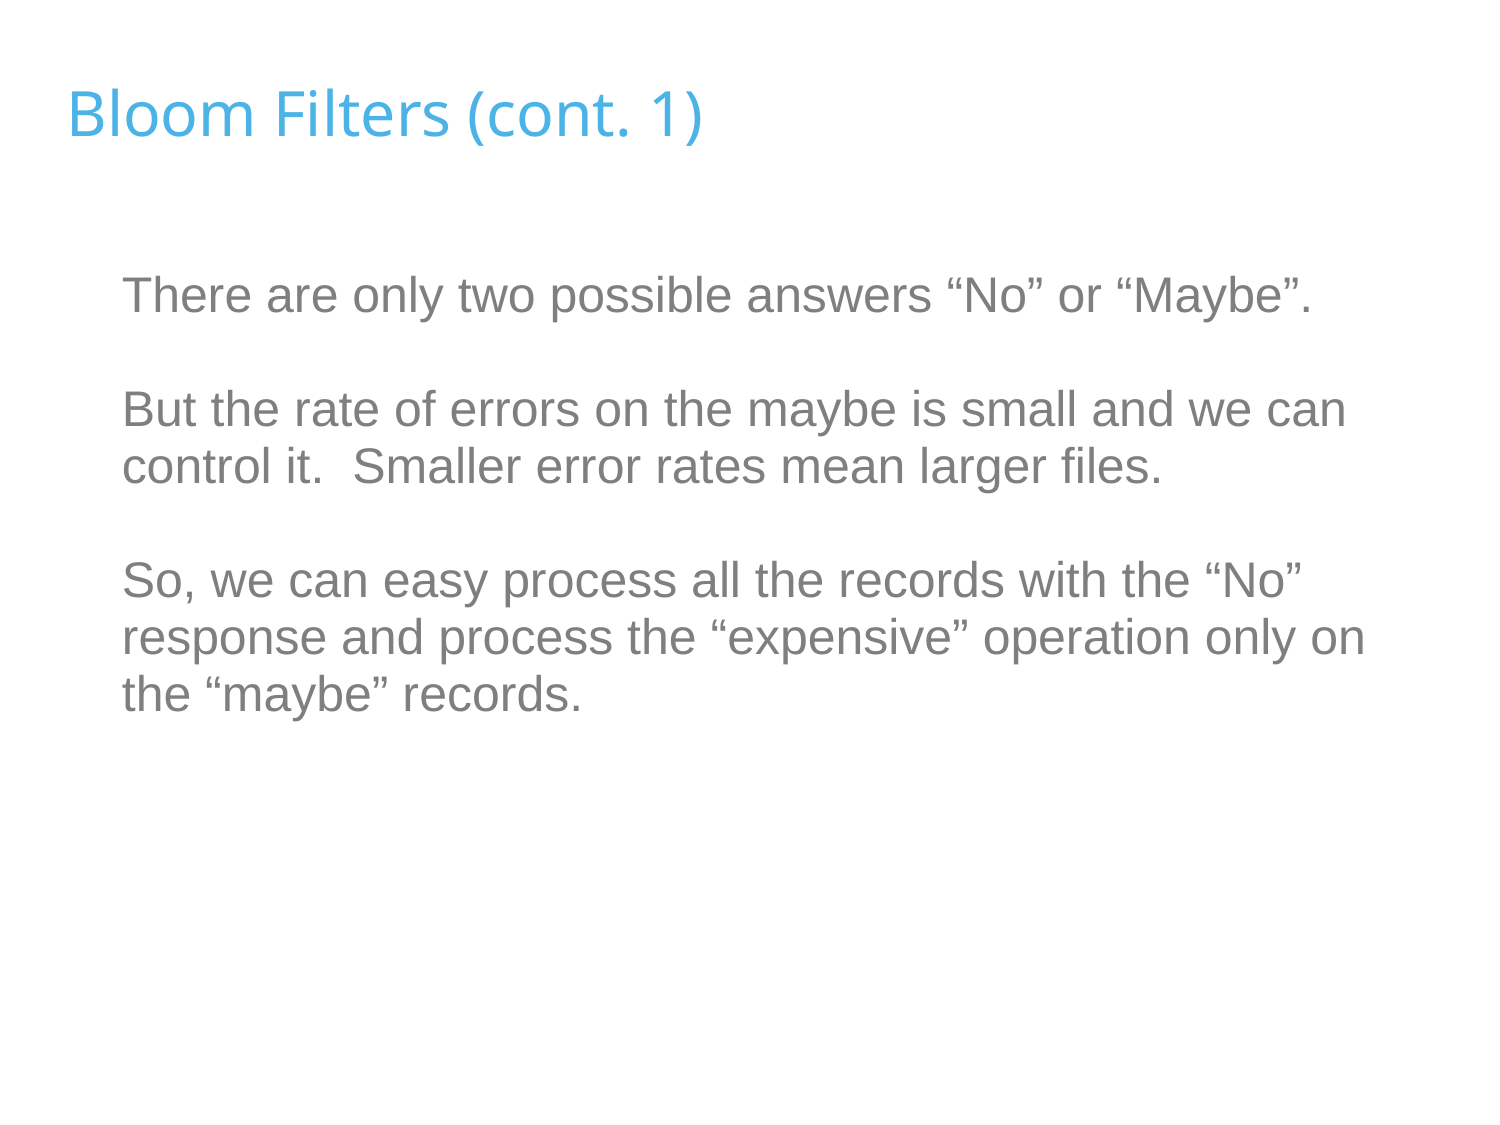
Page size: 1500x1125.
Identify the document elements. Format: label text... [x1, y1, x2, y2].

text_box There are only two possible answers “No” or “Maybe”. But the rate of errors on the maybe is small and we can control it. Smaller error rates mean larger files. So, we can easy process all the records with the “No” response and process the “expensive” operation only on the “maybe” records. [75, 259, 1413, 1076]
text_box Bloom Filters (cont. 1) [51, 69, 1413, 158]
